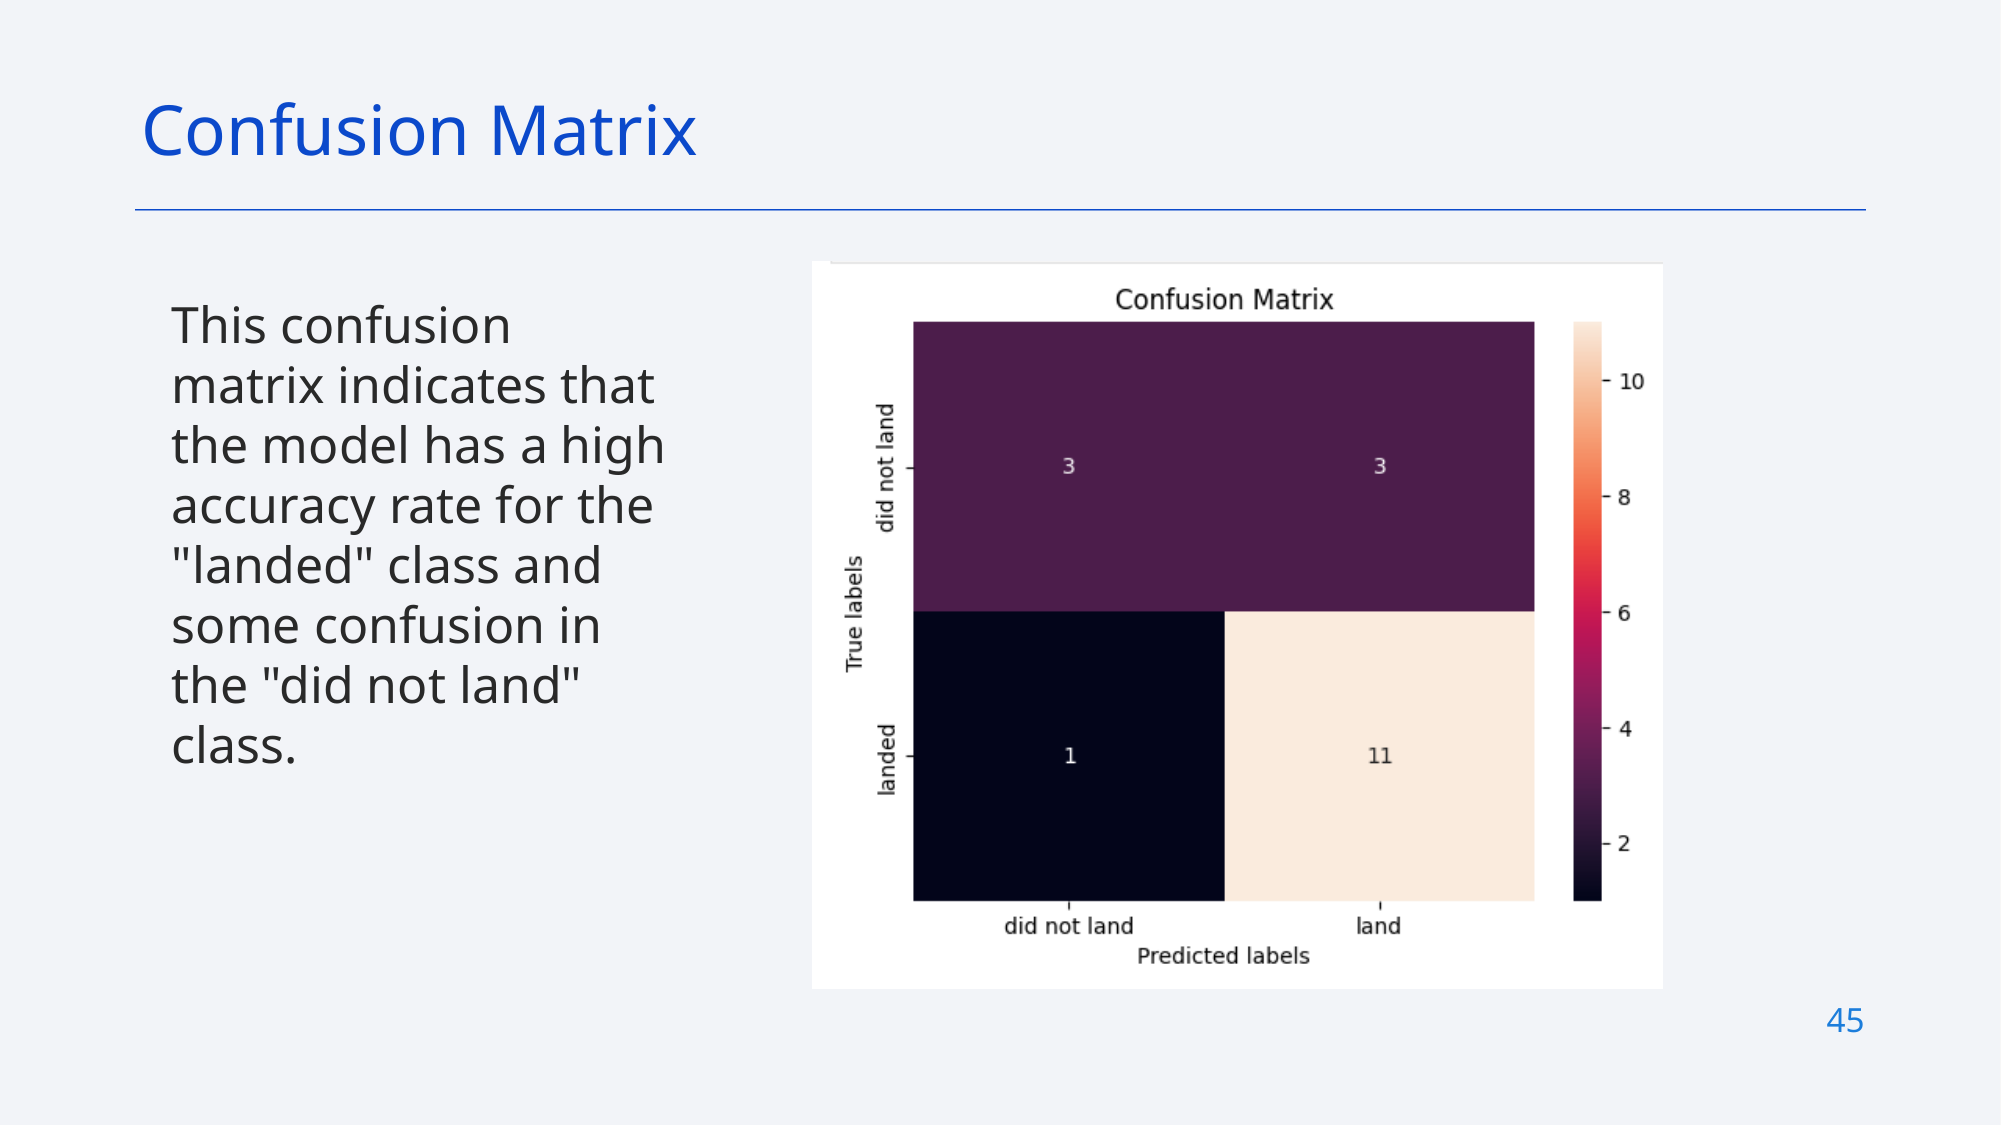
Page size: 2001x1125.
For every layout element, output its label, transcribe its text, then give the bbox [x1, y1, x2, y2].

list This confusion matrix indicates that the model has a high accuracy rate for the "landed" class and some confusion in the "did not land" class. [157, 285, 688, 963]
text_box Confusion Matrix [126, 88, 1852, 179]
slide_number 45 [1429, 988, 1880, 1055]
picture [0, 0, 2001, 1125]
